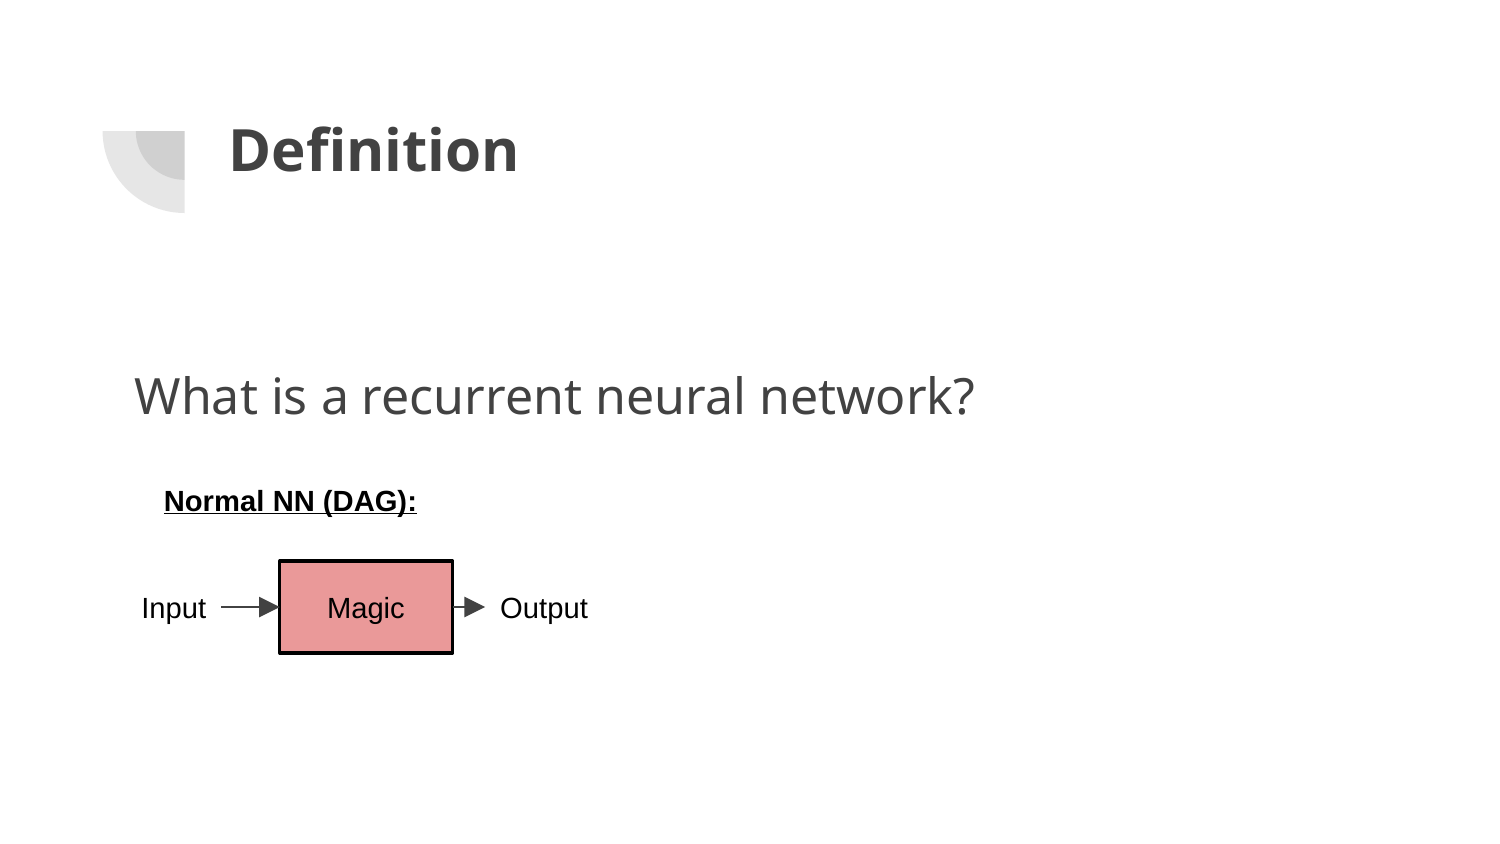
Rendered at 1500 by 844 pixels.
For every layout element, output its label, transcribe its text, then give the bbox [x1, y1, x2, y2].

list What is a recurrent neural network? [119, 341, 1381, 429]
text_box Output [485, 577, 608, 637]
text_box Input [122, 577, 222, 637]
text_box Normal NN (DAG): [148, 466, 594, 559]
title Definition [213, 98, 1368, 263]
text_box Magic [279, 561, 453, 653]
